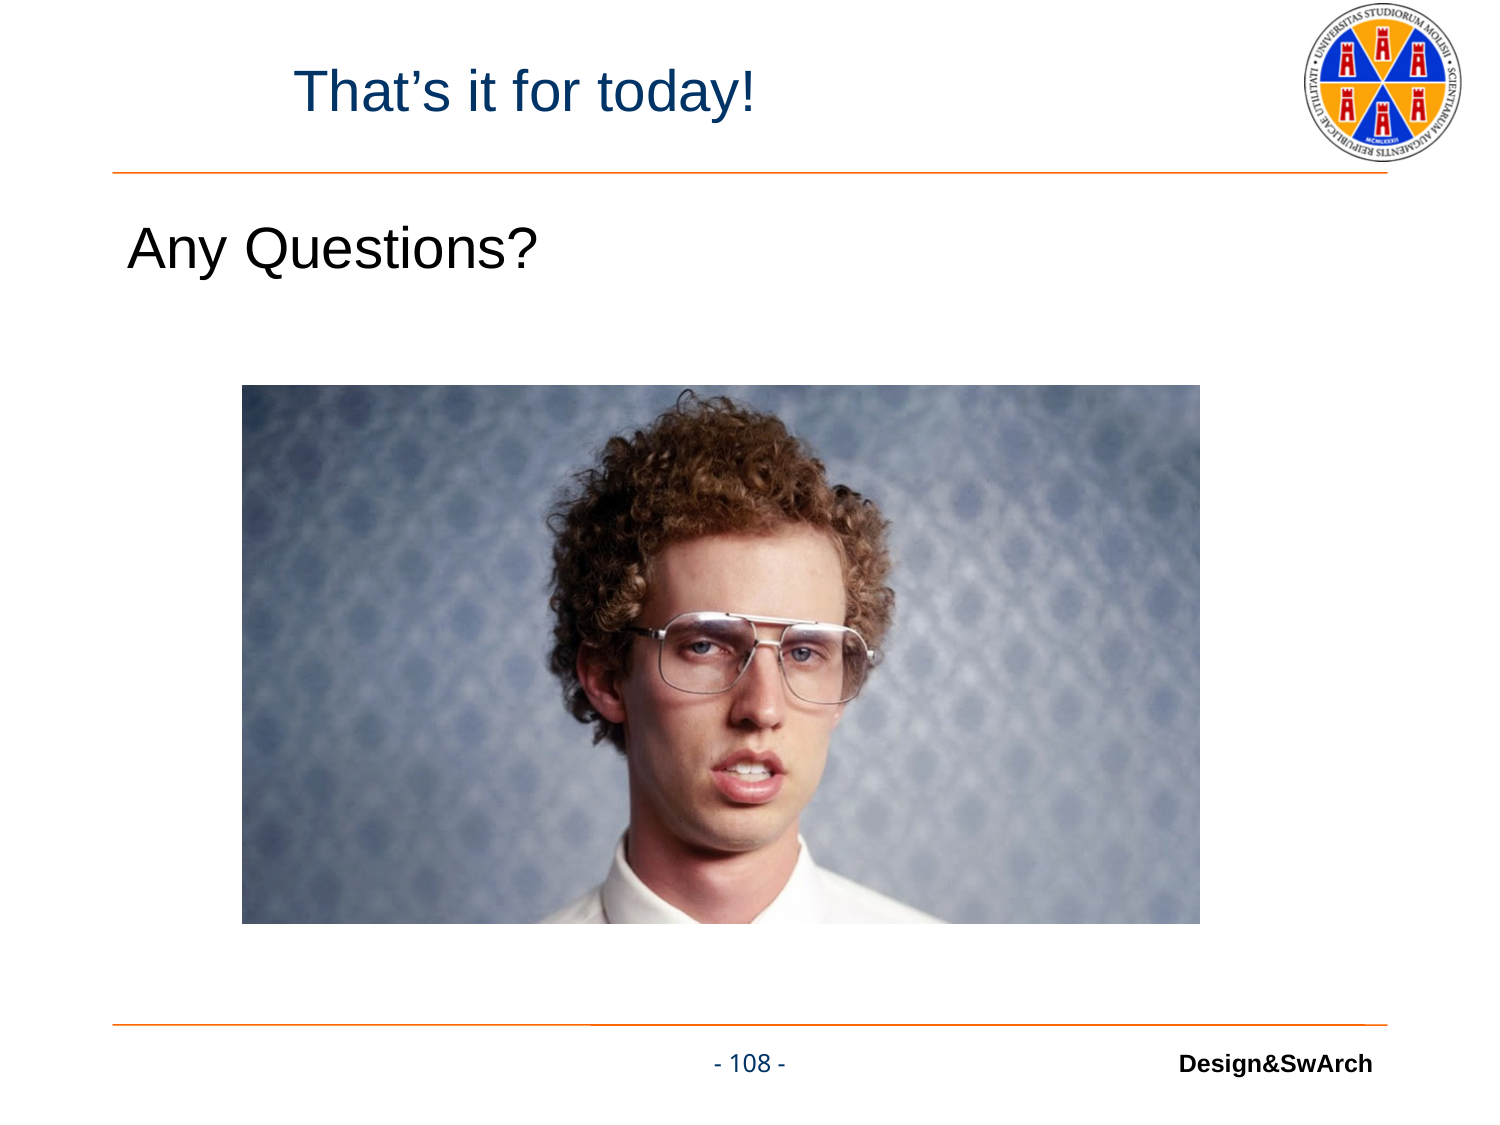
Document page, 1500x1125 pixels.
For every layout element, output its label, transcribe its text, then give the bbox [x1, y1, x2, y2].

title That’s it for today! [278, 18, 1211, 157]
list Any Questions? [112, 203, 738, 988]
picture [1269, 0, 1500, 166]
footer Design&SwArch [837, 1039, 1390, 1078]
slide_number - 108 - [670, 1039, 830, 1078]
picture [241, 385, 1200, 924]
